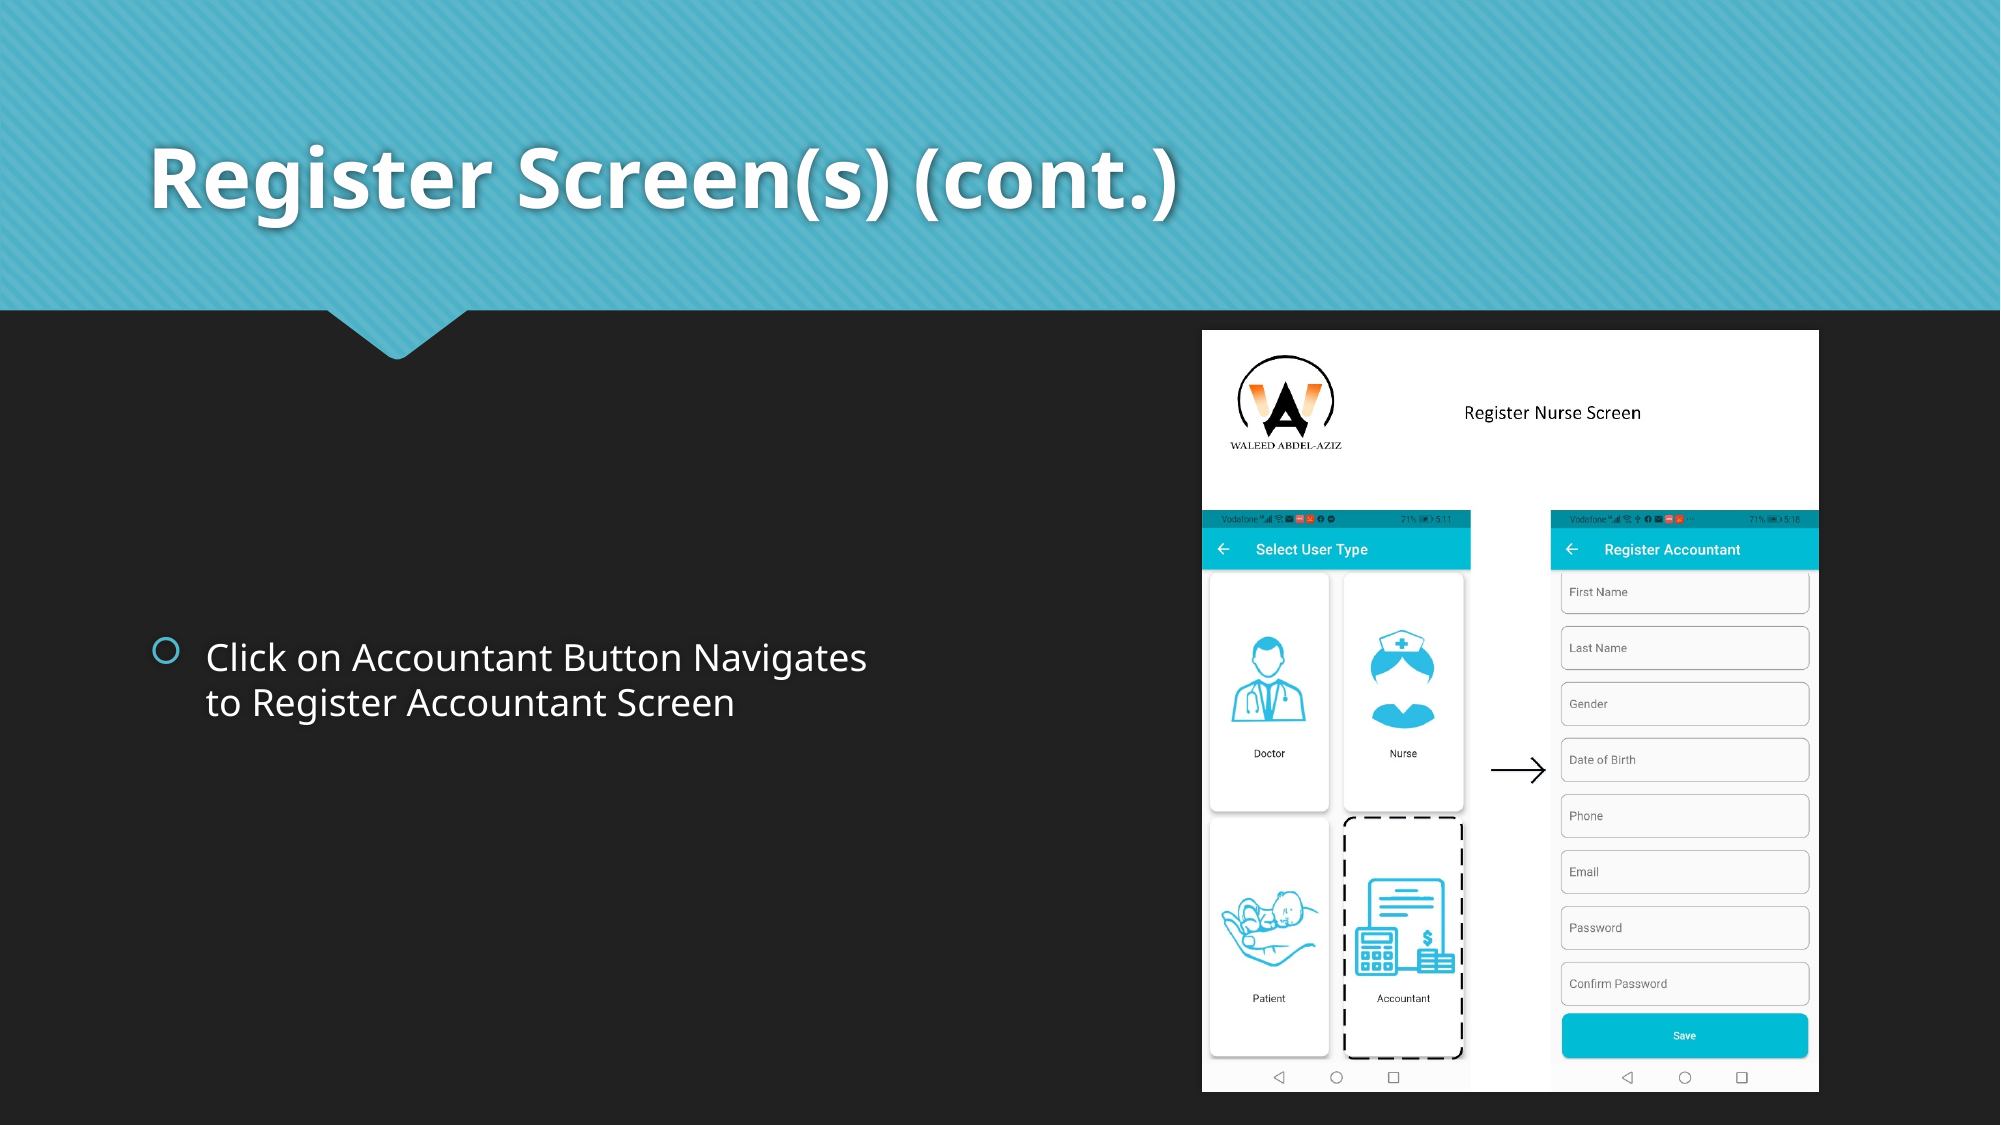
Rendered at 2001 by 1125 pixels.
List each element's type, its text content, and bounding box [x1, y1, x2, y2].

list Click on Accountant Button Navigates to Register Accountant Screen [134, 364, 927, 1058]
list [1202, 330, 1819, 1092]
title Register Screen(s) (cont.) [132, 73, 1868, 233]
